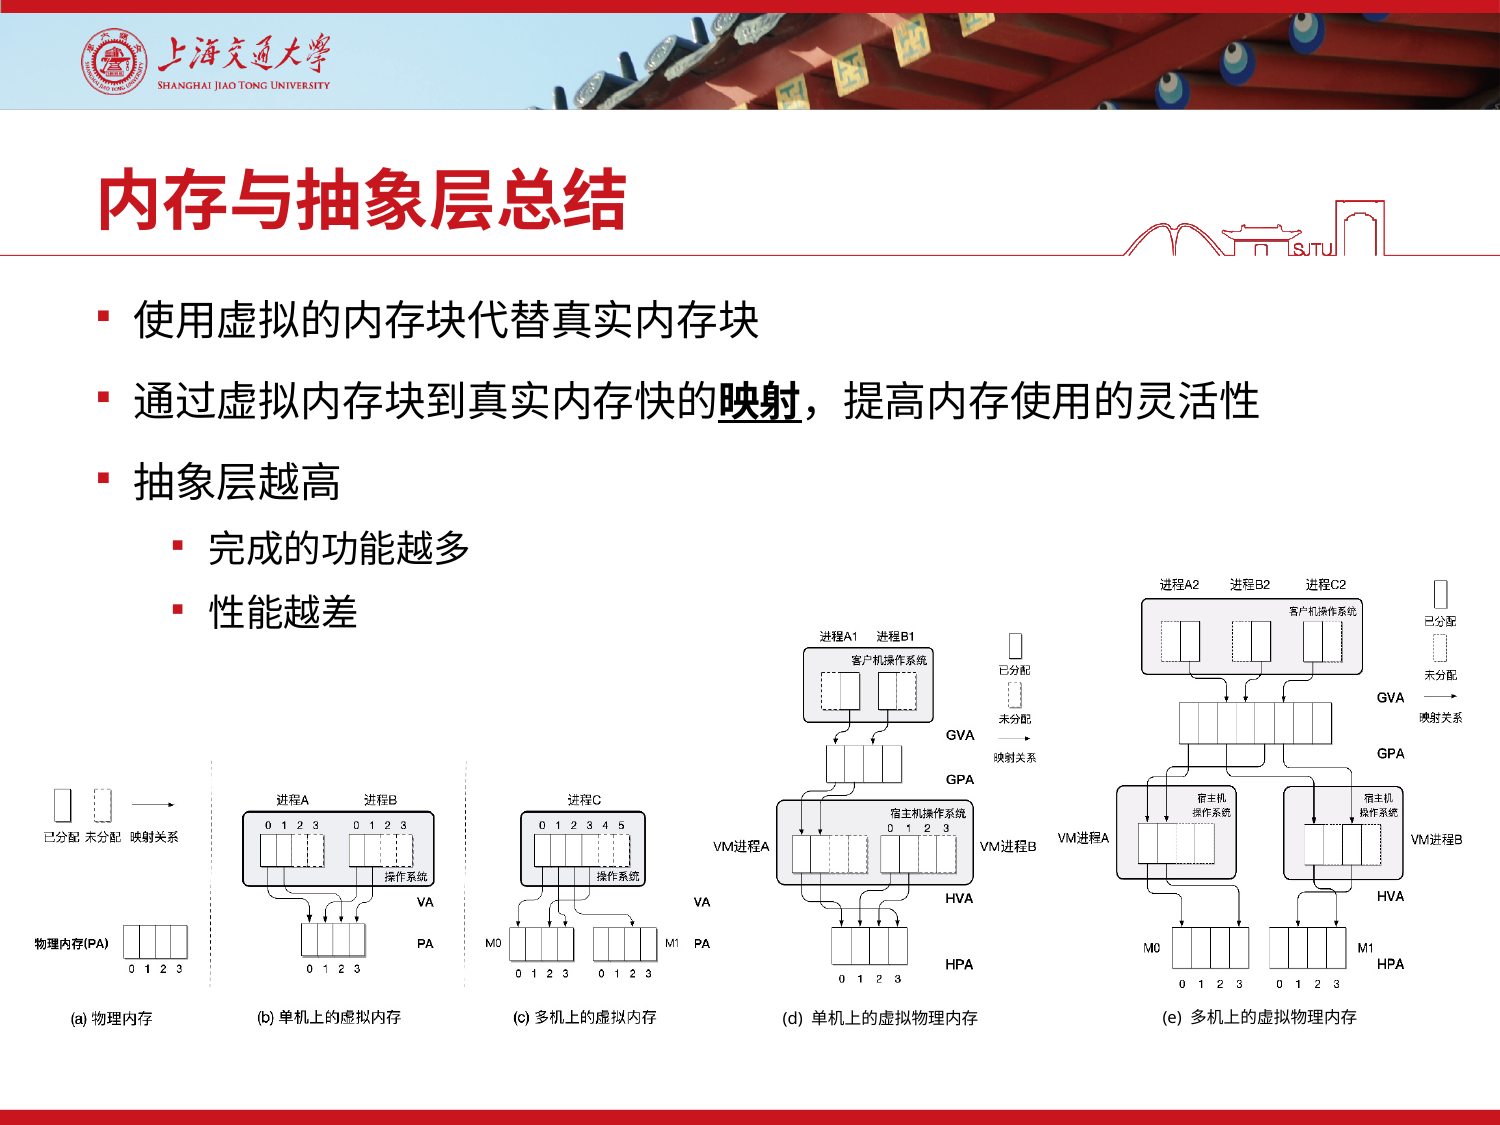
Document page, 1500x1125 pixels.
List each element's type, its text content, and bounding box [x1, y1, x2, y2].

list 使用虚拟的内存块代替真实内存块 通过虚拟内存块到真实内存快的映射，提高内存使用的灵活性 抽象层越高 完成的功能越多 性能越差 [81, 276, 1455, 1084]
title 内存与抽象层总结 [81, 159, 1455, 254]
picture [0, 200, 1500, 256]
text_box (d) 单机上的虚拟物理内存 [768, 1000, 994, 1036]
picture [0, 0, 1500, 110]
picture [26, 616, 1038, 1036]
text_box (e) 多机上的虚拟物理内存 [1147, 1002, 1373, 1035]
picture [1056, 563, 1464, 1002]
